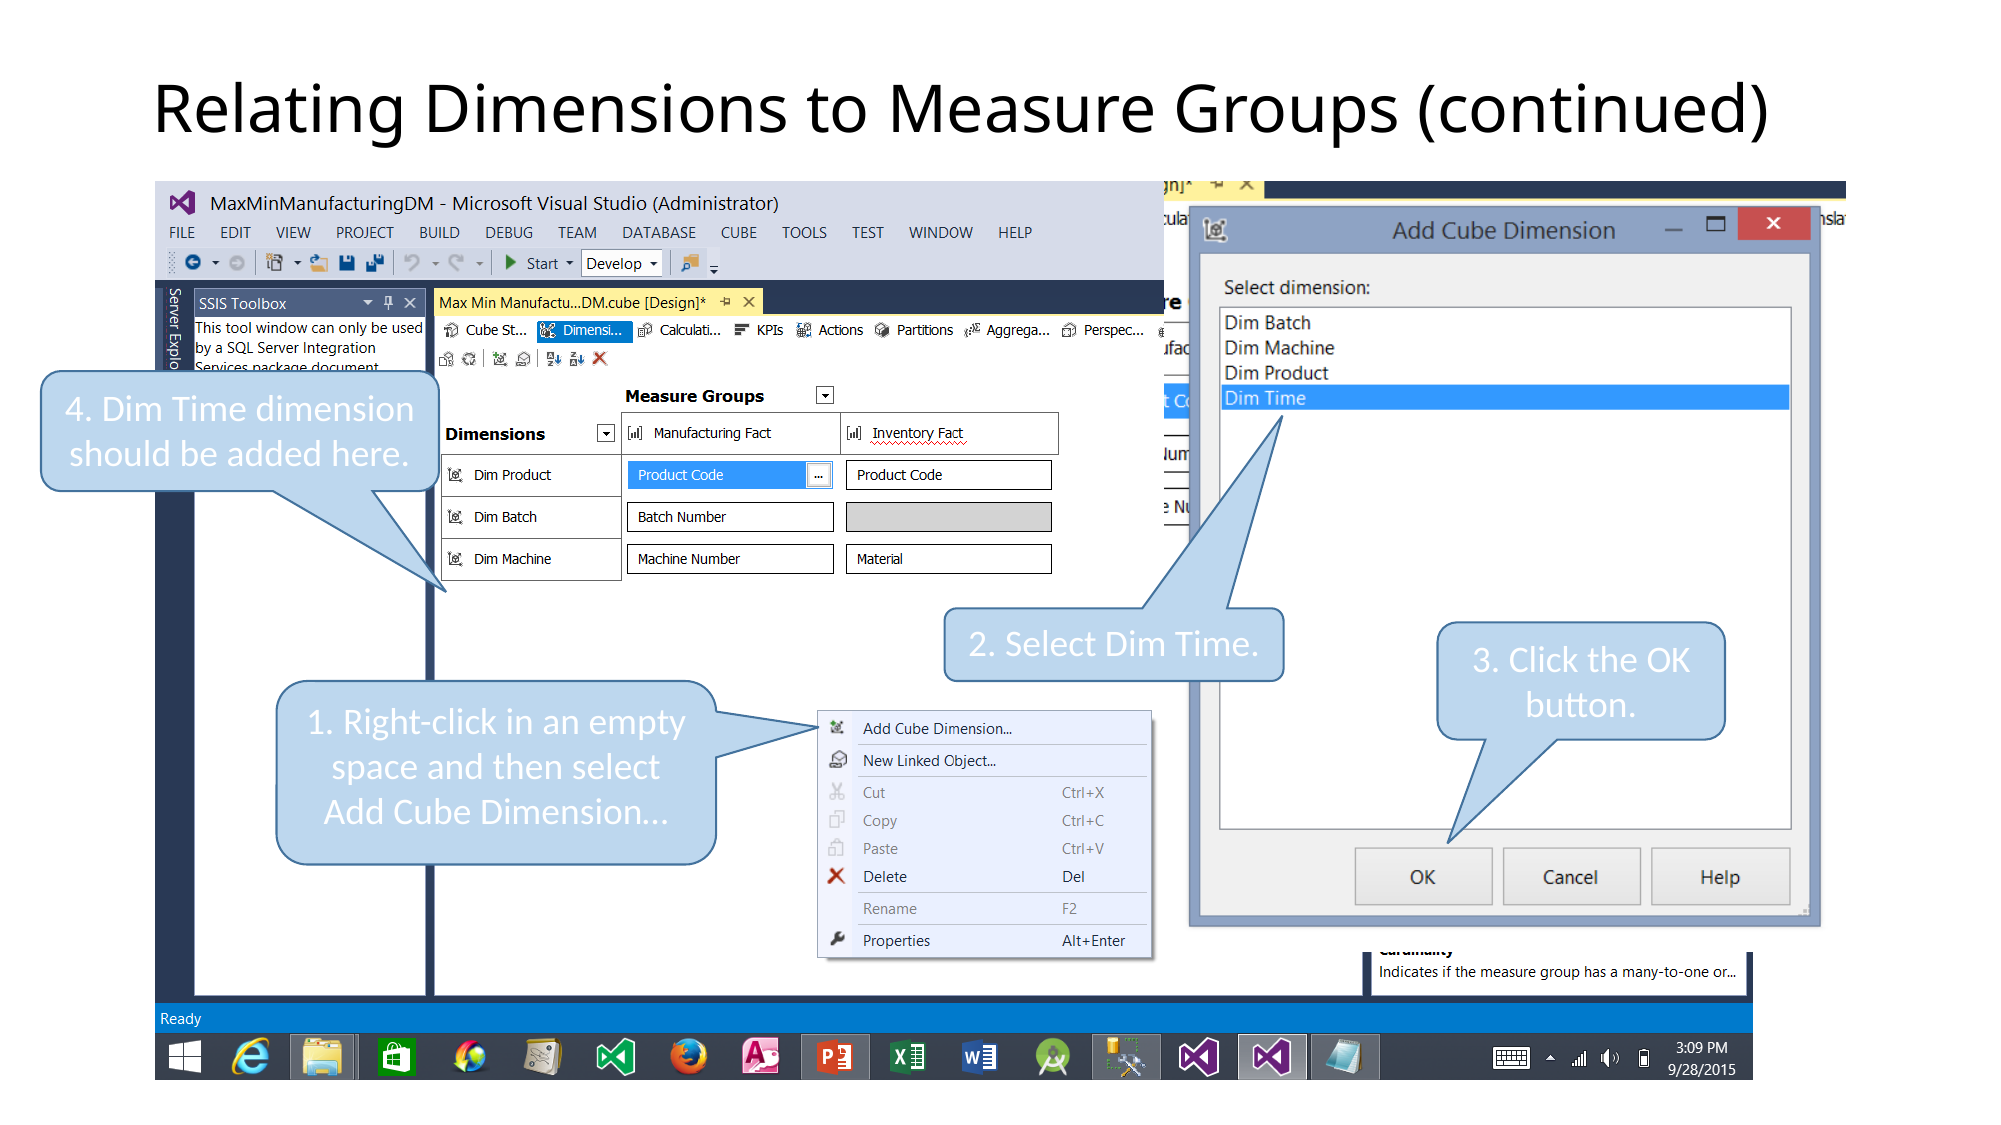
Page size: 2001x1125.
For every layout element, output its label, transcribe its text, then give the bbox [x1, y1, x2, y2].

picture [1163, 181, 1846, 952]
text_box 4. Dim Time dimension should be added here. [39, 370, 155, 493]
text_box Relating Dimensions to Measure Groups (continued) [137, 59, 1863, 163]
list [155, 181, 1753, 1080]
